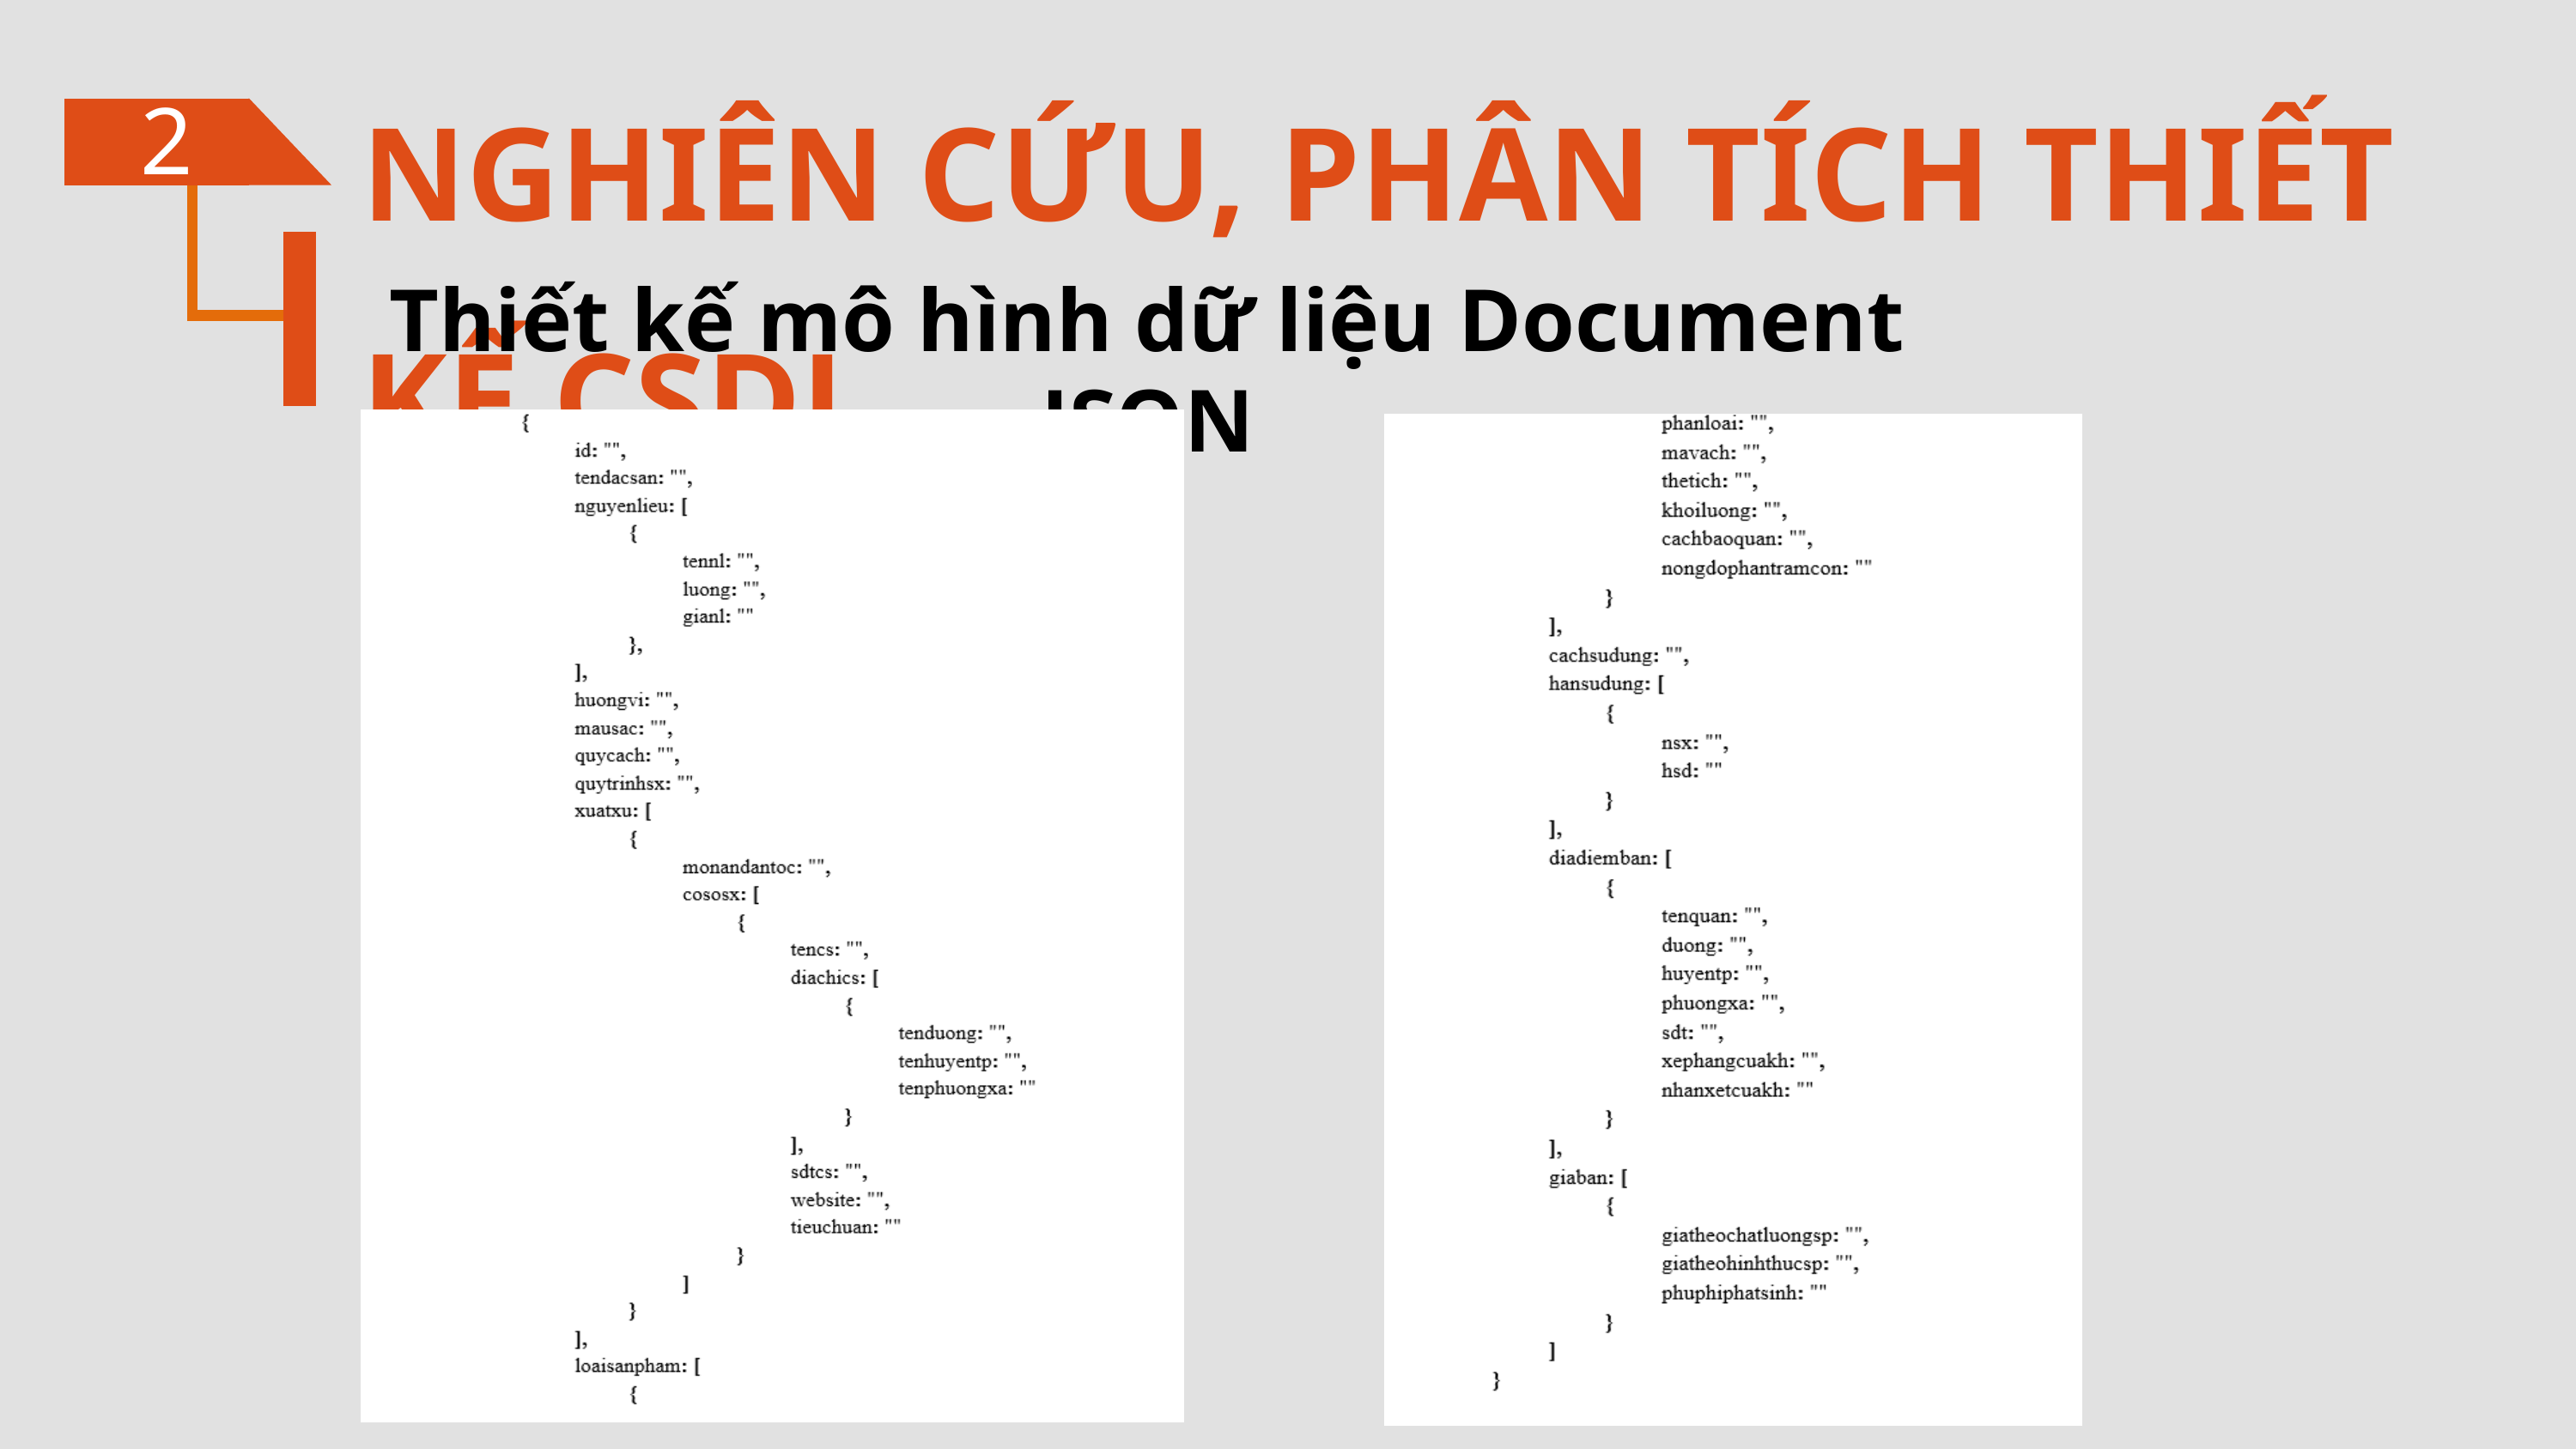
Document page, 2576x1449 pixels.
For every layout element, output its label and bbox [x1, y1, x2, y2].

text_box [58, 21, 2574, 407]
picture [361, 409, 1184, 1422]
picture [1384, 413, 2083, 1426]
